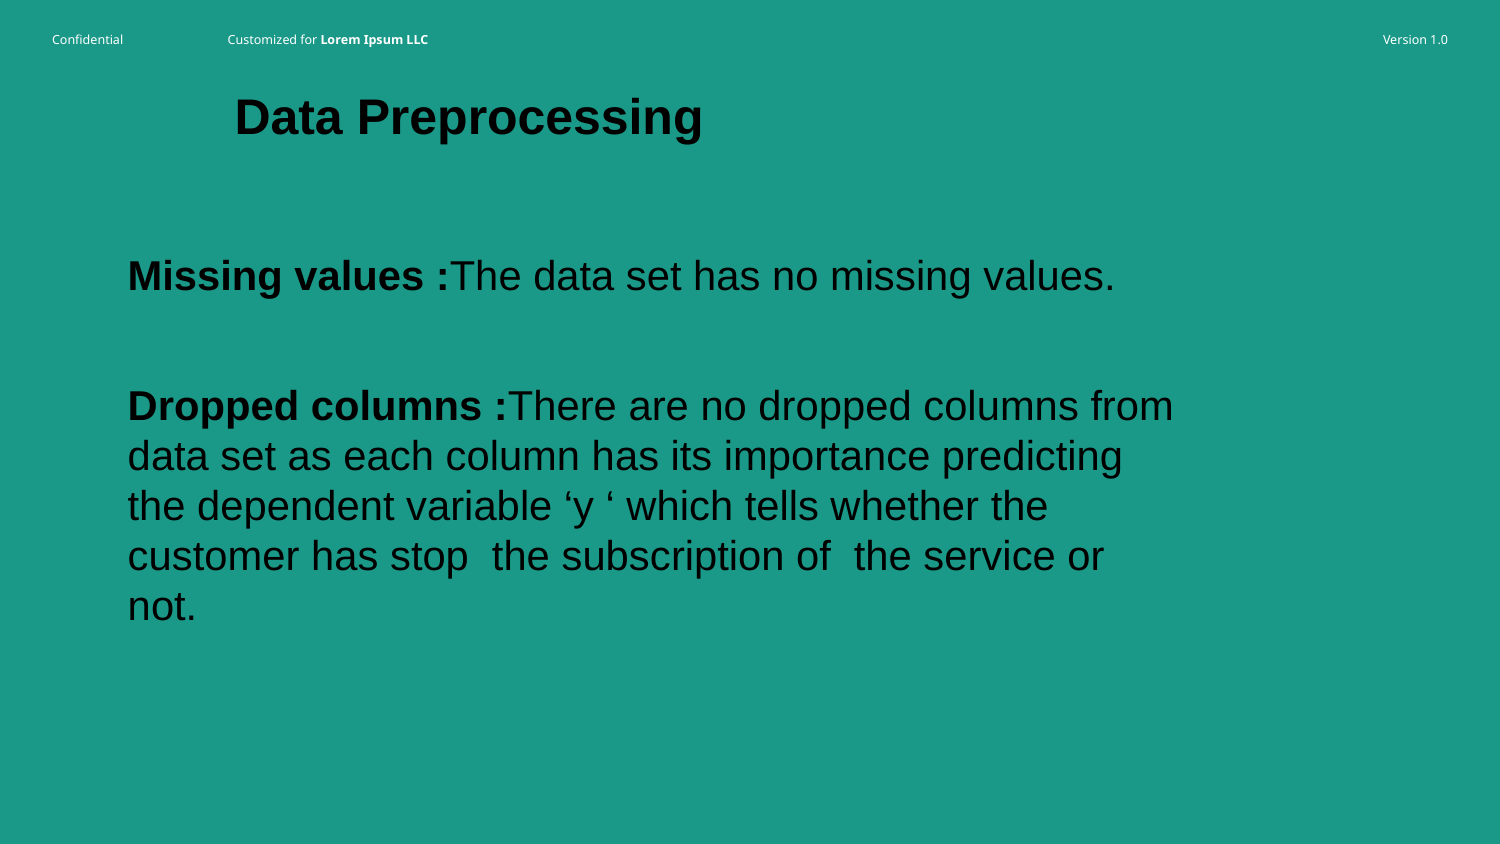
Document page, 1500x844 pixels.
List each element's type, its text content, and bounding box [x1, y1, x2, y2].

text_box Missing values :The data set has no missing values. Dropped columns :There are no dropped columns from data set as each column has its importance predicting the dependent variable ‘y ‘ which tells whether the customer has stop the subscription of the service or not. [112, 241, 1193, 717]
text_box Data Preprocessing [219, 77, 865, 152]
